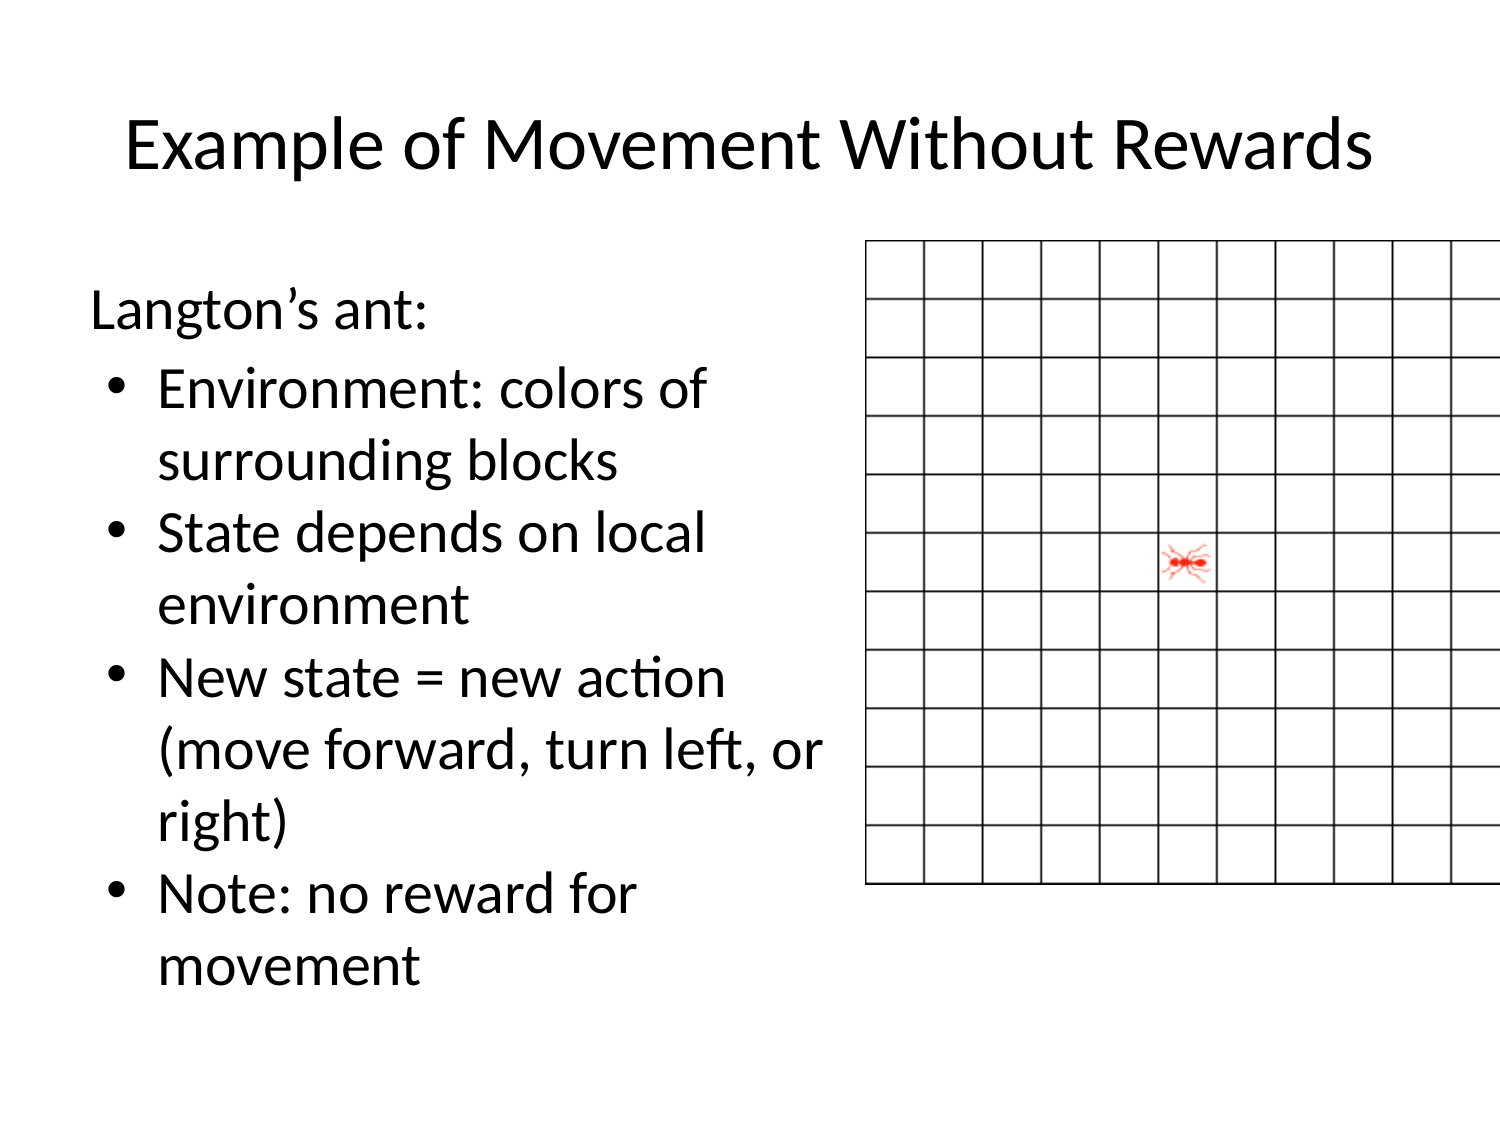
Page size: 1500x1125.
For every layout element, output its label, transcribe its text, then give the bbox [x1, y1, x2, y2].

title Example of Movement Without Rewards [75, 45, 1425, 233]
list Langton’s ant: Environment: colors of surrounding blocks State depends on local environment New state = new action (move forward, turn left, or right) Note: no reward for movement [75, 262, 866, 1005]
picture [865, 239, 1500, 886]
